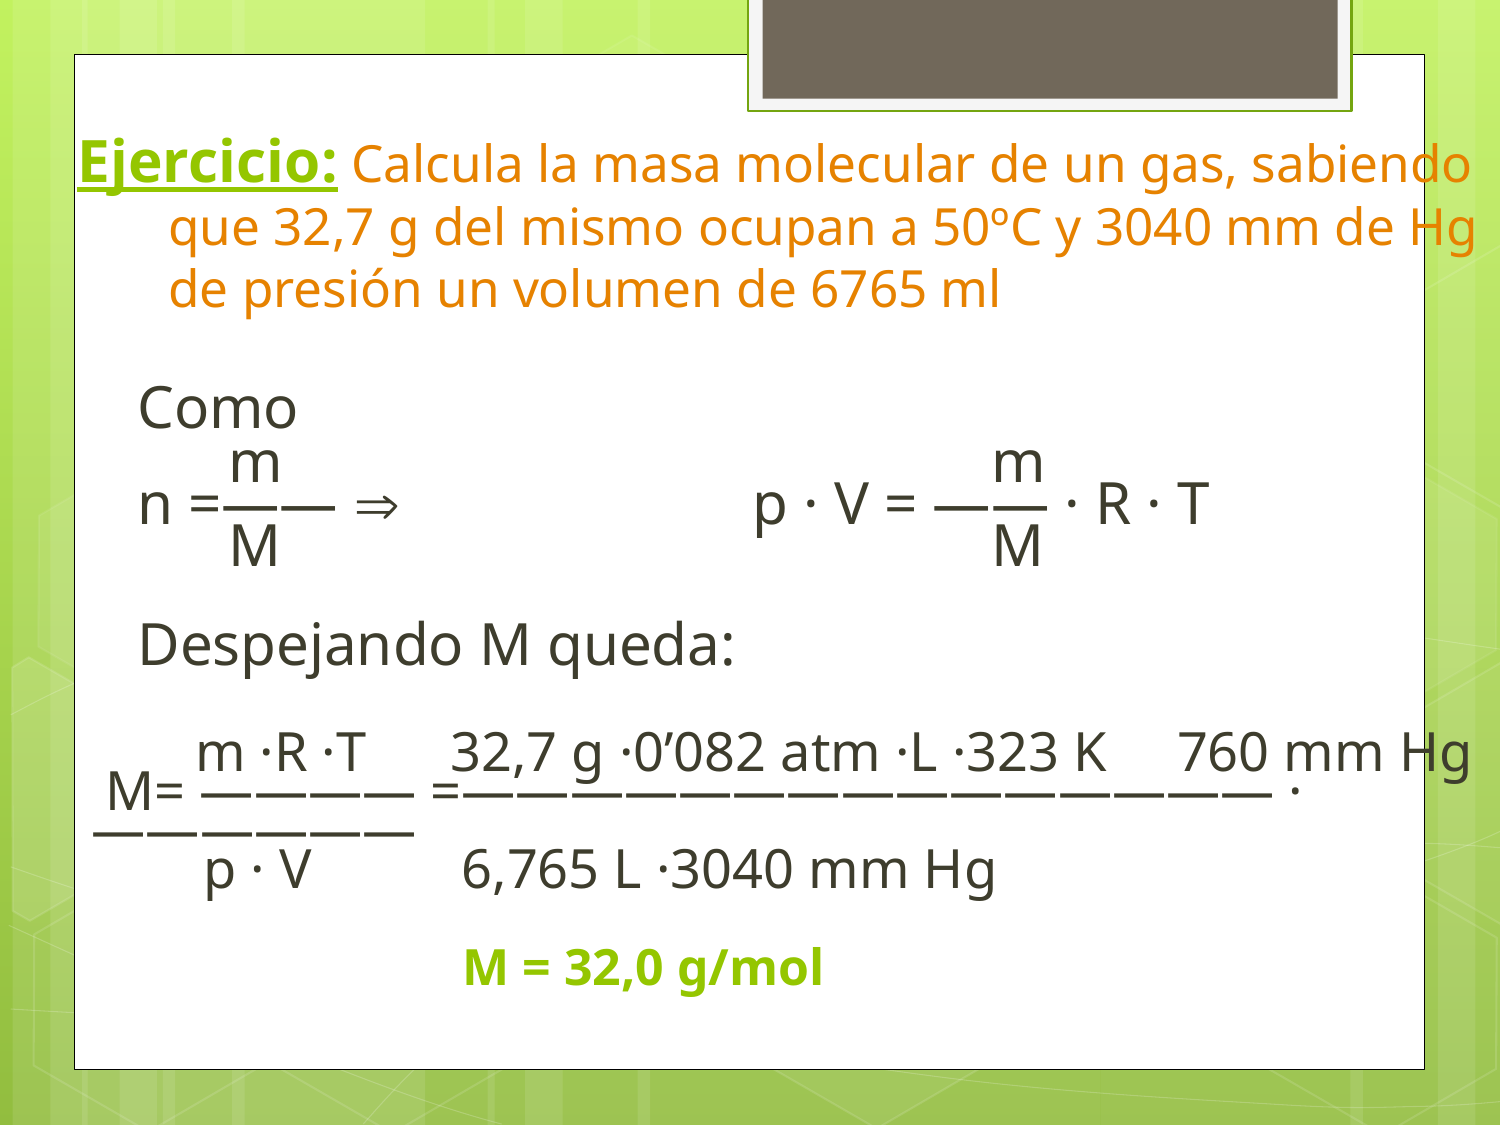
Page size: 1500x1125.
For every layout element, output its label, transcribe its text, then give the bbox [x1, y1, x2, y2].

list Como m m n =——  p · V = —— · R · T M M Despejando M queda: m ·R ·T 32,7 g ·0’082 atm ·L ·323 K 760 mm Hg M= ———— =——————————————— ·—————— p · V 6,765 L ·3040 mm Hg M = 32,0 g/mol [76, 387, 1500, 1072]
title Ejercicio: Calcula la masa molecular de un gas, sabiendo que 32,7 g del mismo ocupan a 50ºC y 3040 mm de Hg de presión un volumen de 6765 ml [62, 112, 1500, 325]
